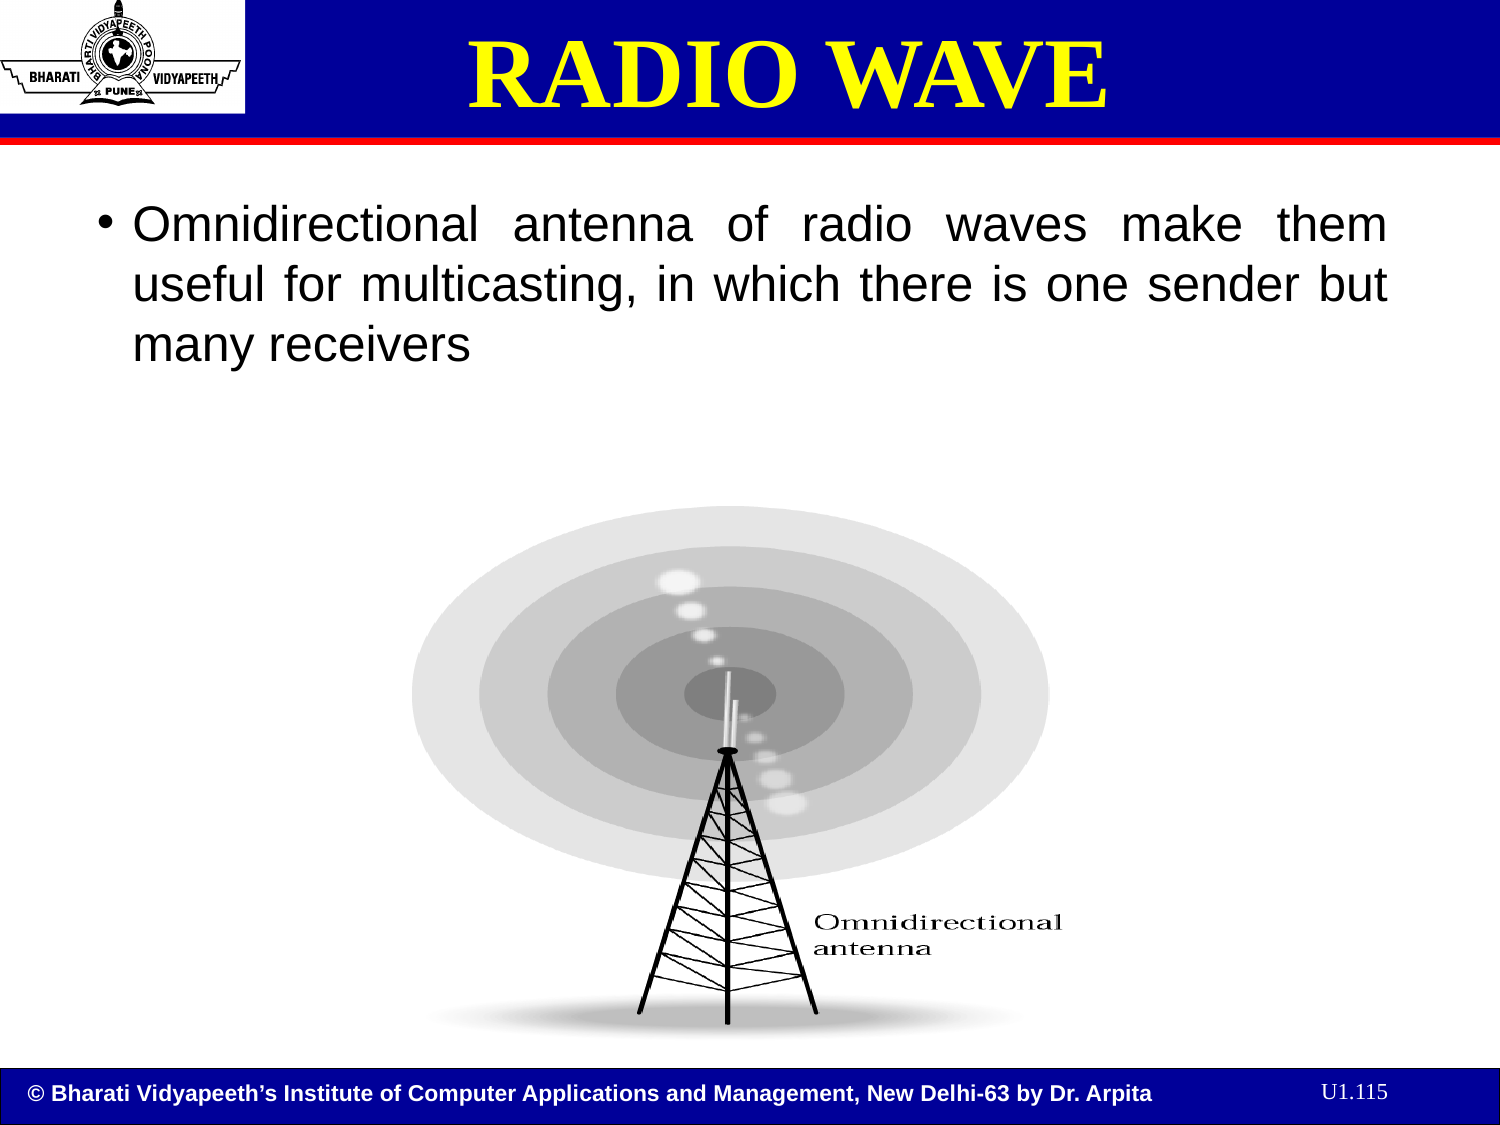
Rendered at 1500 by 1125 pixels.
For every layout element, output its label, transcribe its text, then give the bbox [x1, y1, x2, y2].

text_box RADIO WAVE [453, 0, 1335, 135]
text_box Omnidirectional antenna of radio waves make them useful for multicasting, in which there is one sender but many receivers [82, 184, 1404, 479]
picture [0, 0, 241, 106]
picture [412, 506, 1065, 1041]
